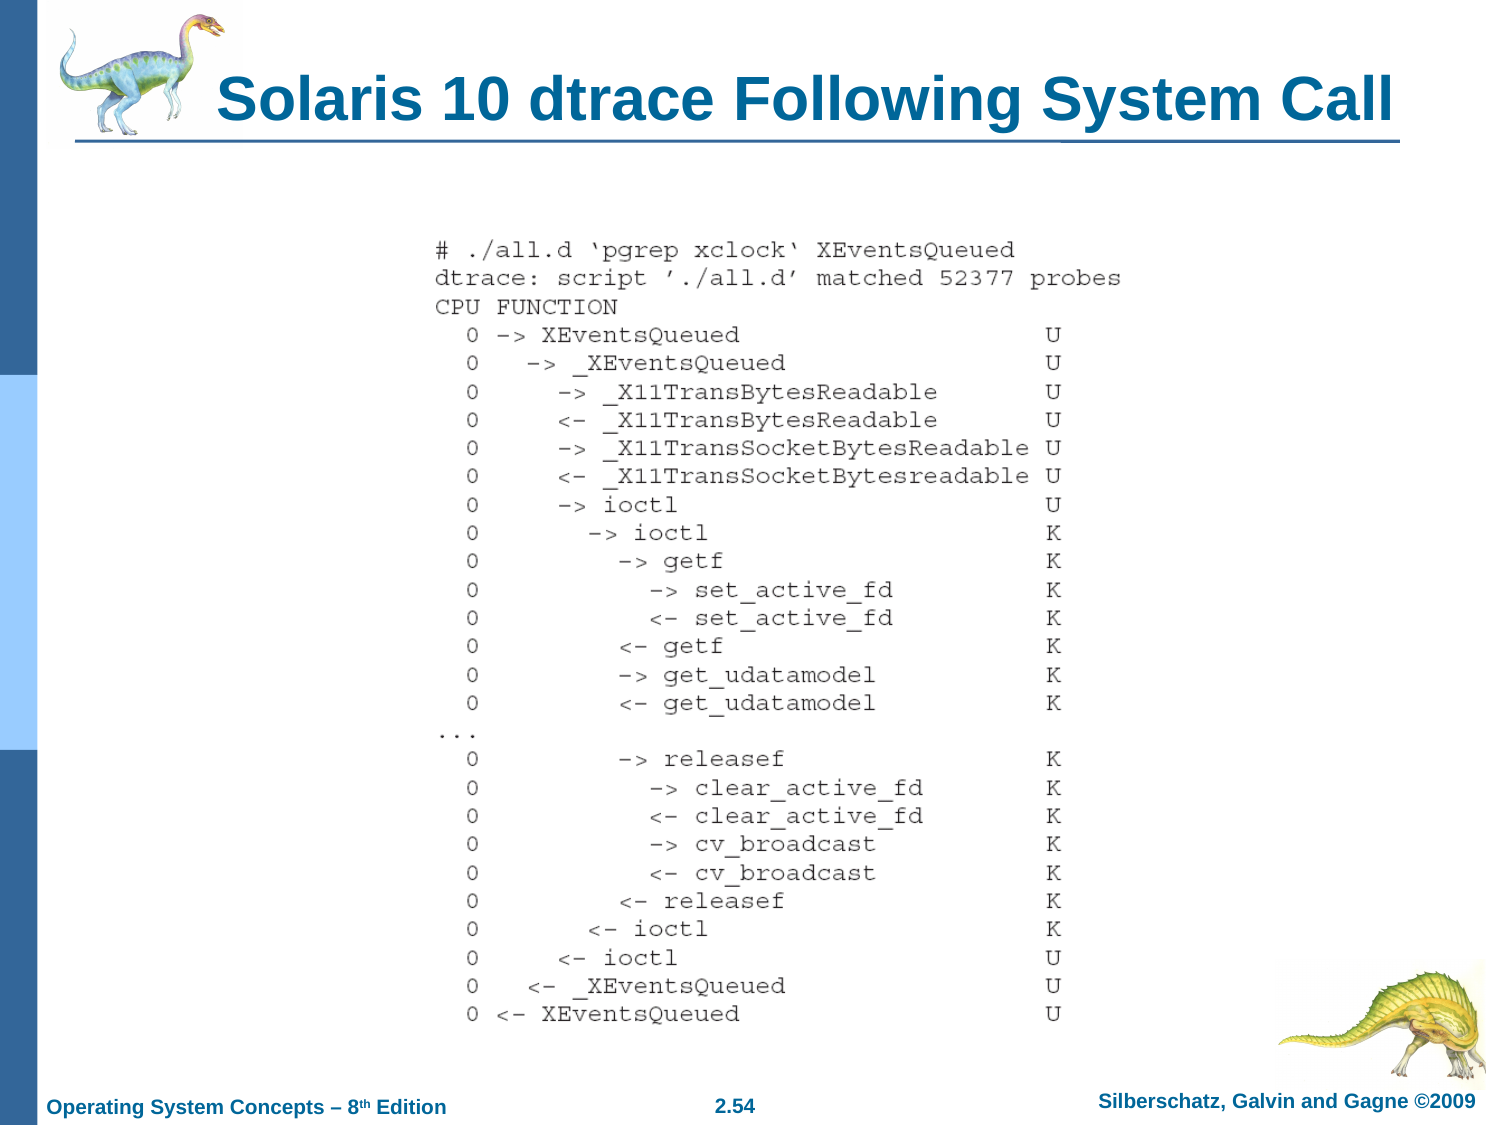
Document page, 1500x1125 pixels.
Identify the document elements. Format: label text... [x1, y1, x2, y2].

picture [1275, 959, 1486, 1090]
picture [426, 211, 1132, 1038]
title Solaris 10 dtrace Following System Call [131, 45, 1482, 141]
picture [46, 0, 243, 149]
